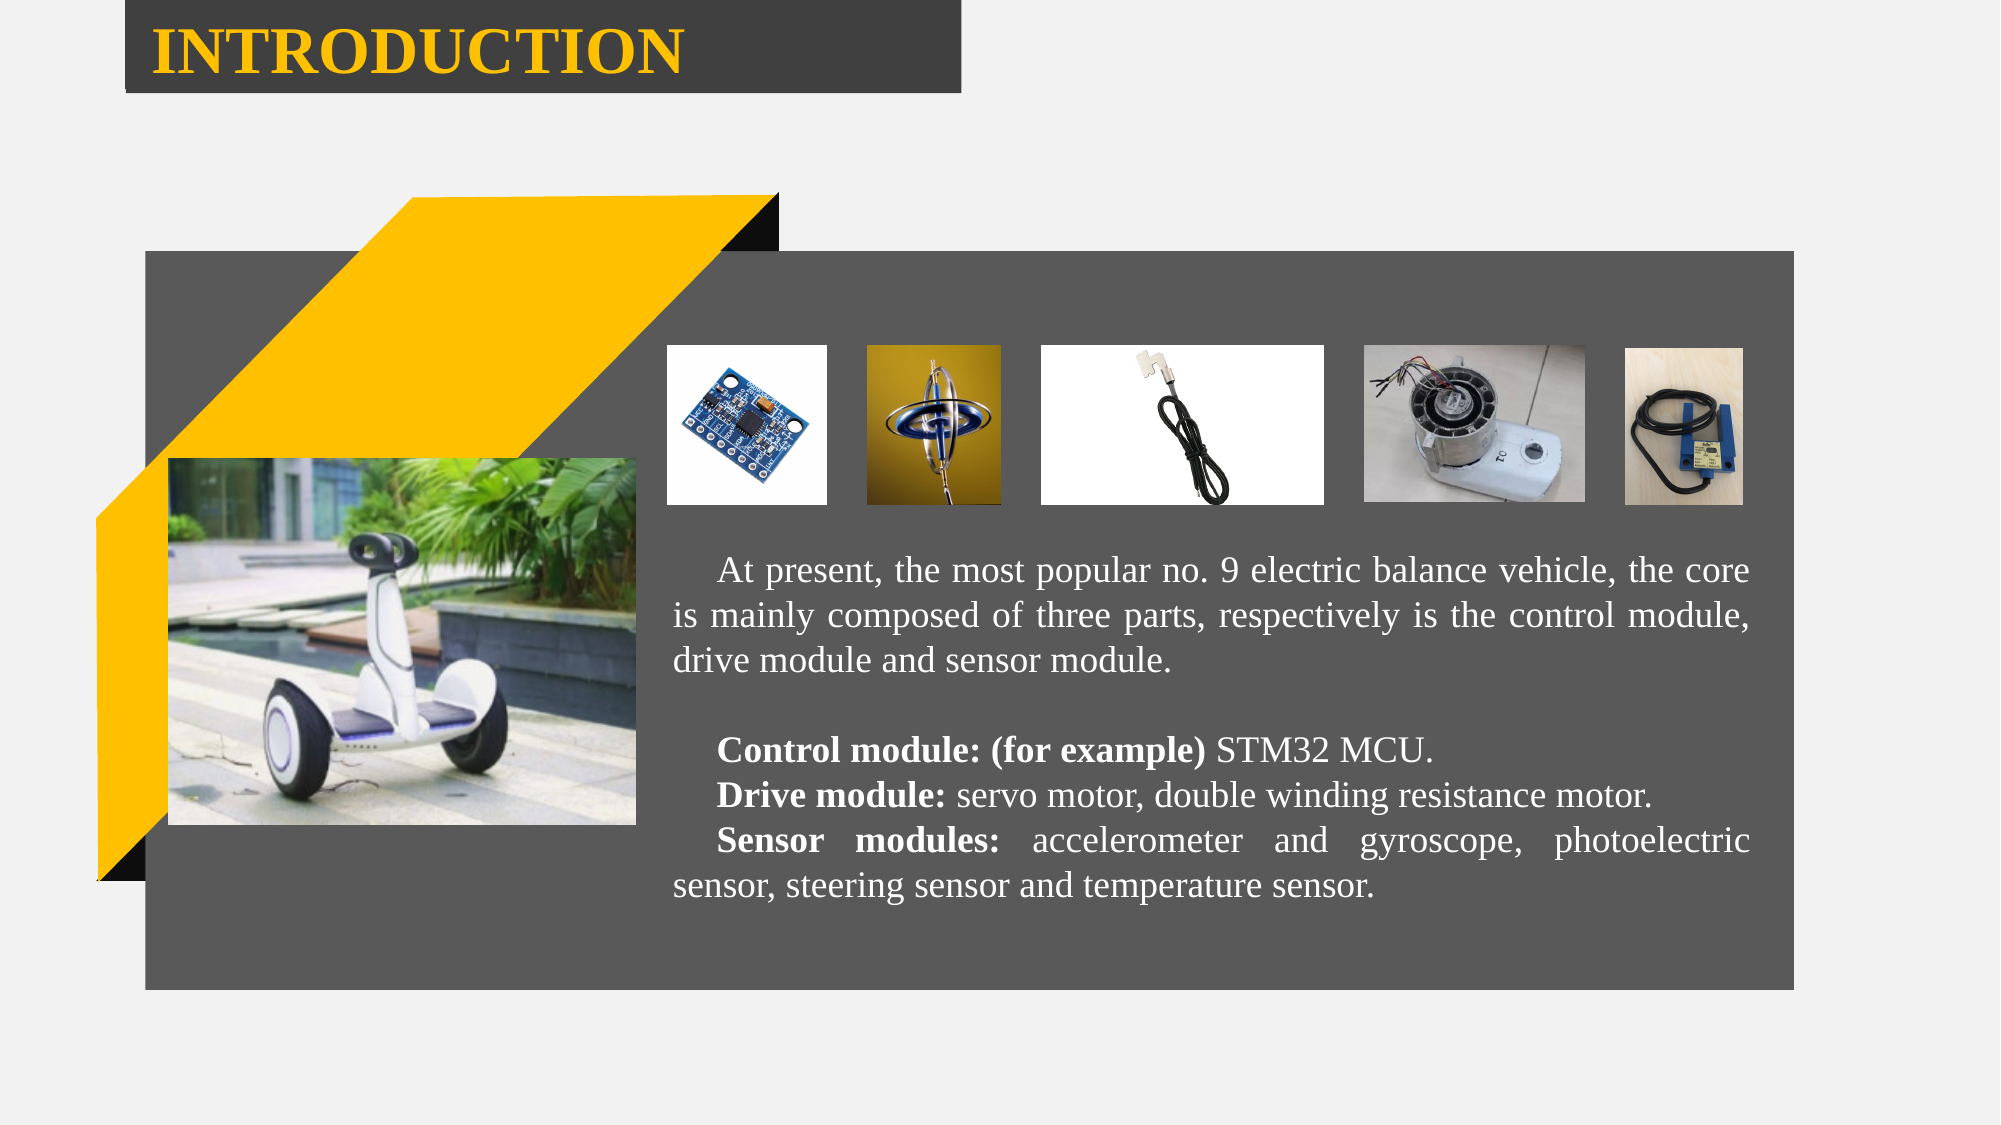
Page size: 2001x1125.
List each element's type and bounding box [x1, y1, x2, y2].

picture [167, 458, 636, 825]
text_box [96, 0, 1795, 990]
picture [1625, 348, 1743, 505]
picture [1041, 345, 1324, 505]
picture [867, 345, 1001, 505]
picture [1364, 345, 1585, 502]
picture [667, 345, 827, 505]
